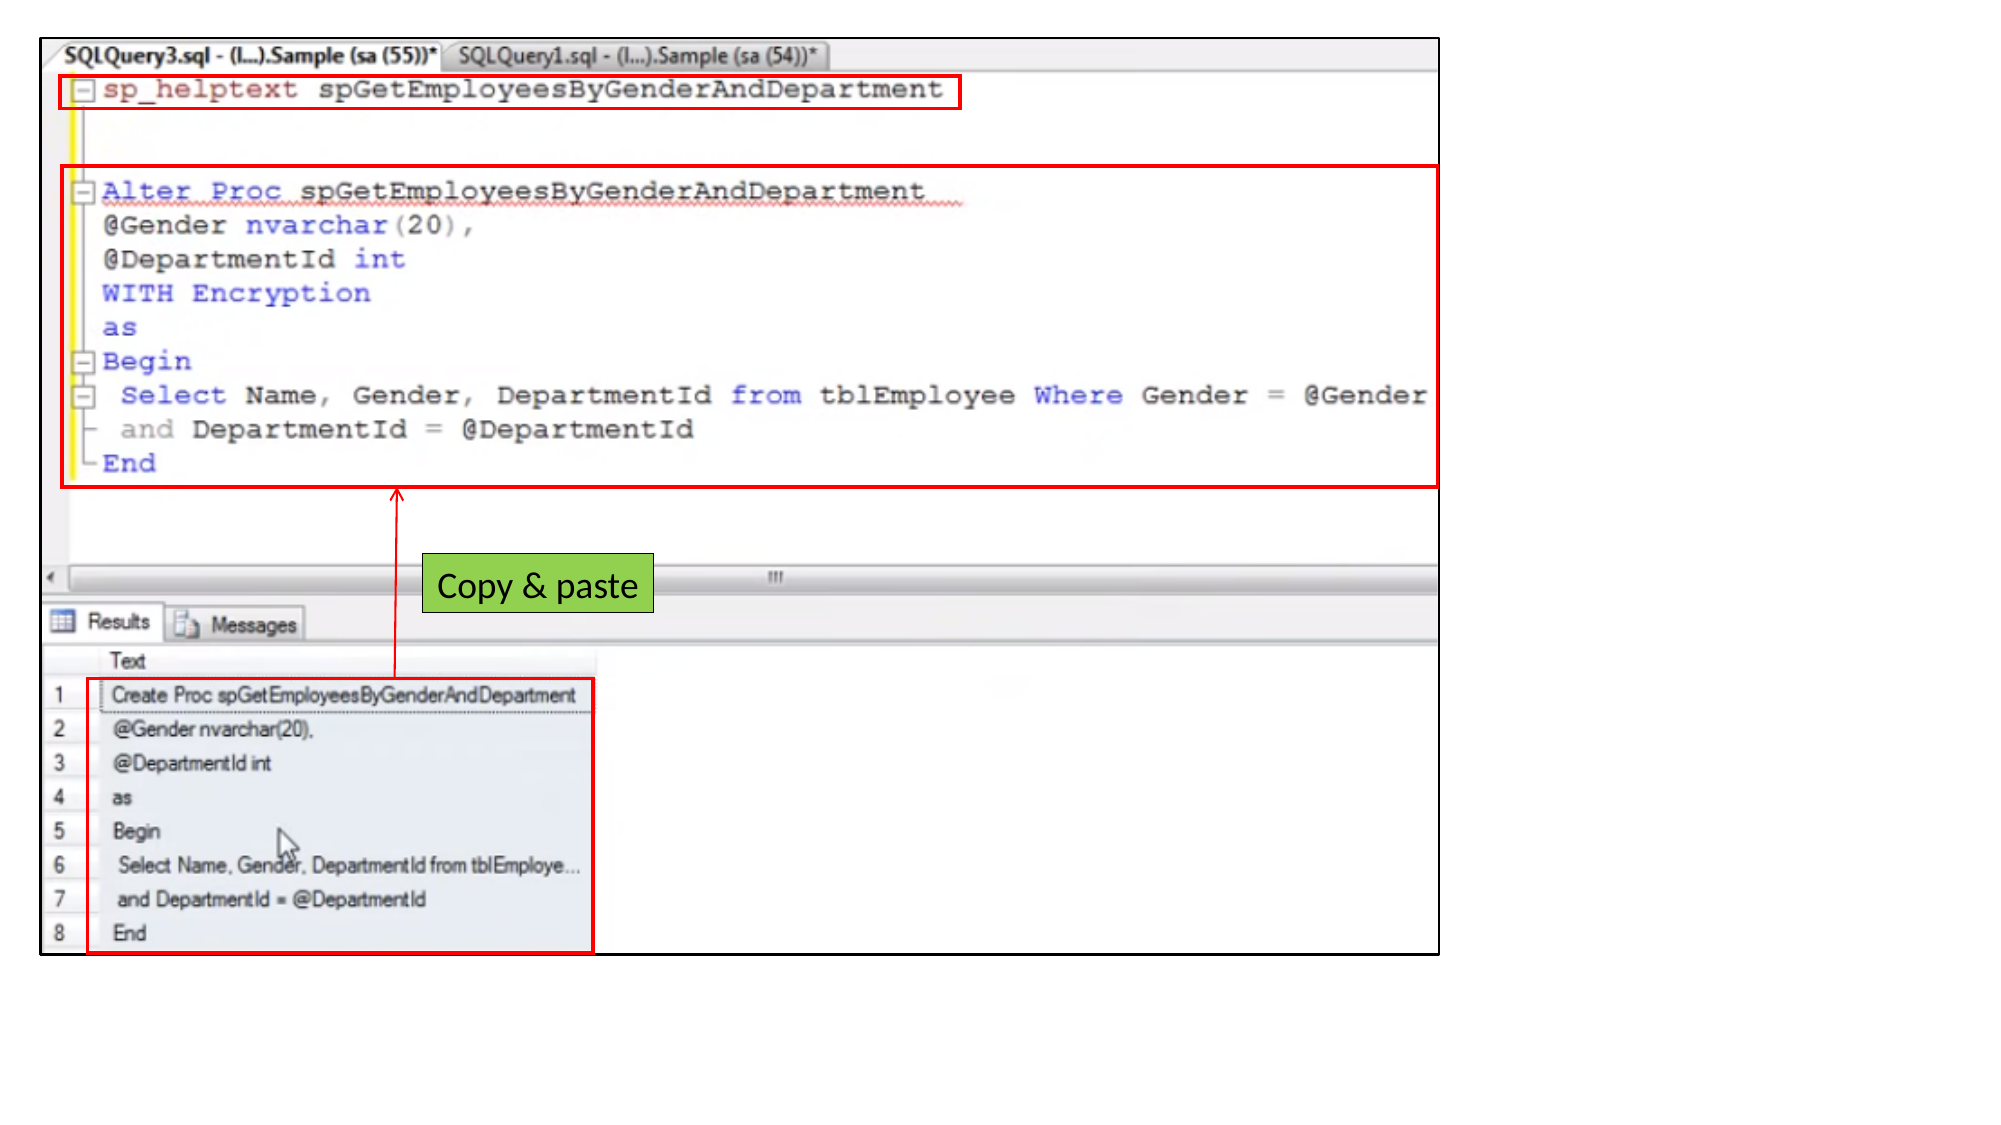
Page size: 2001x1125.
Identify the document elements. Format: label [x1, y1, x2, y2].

picture [41, 39, 1438, 954]
